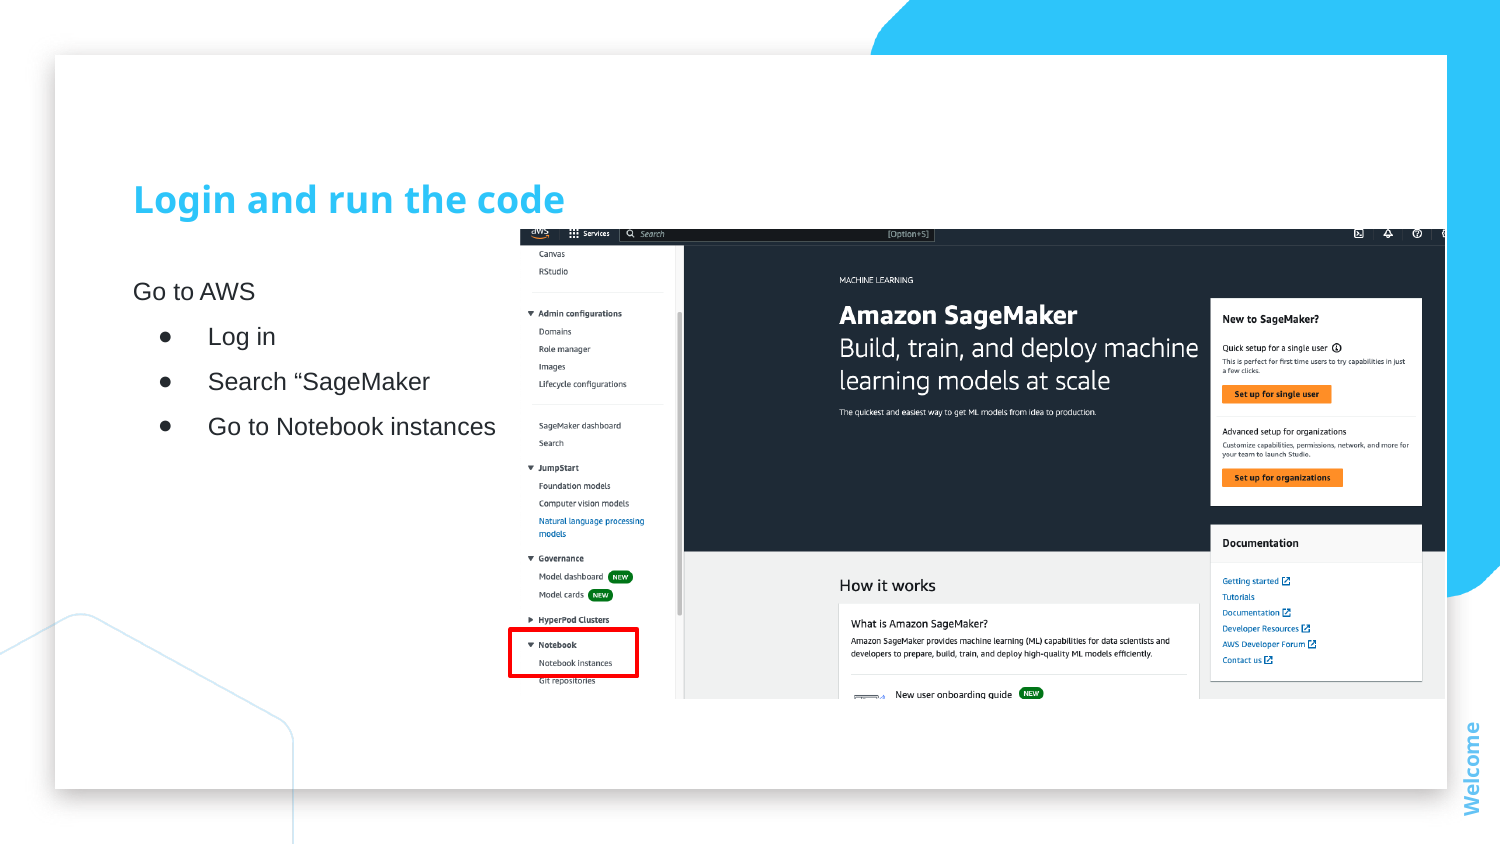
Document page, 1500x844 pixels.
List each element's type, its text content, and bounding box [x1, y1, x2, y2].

text_box [510, 629, 515, 677]
text_box Login and run the code Go to AWS Log in Search “SageMaker Go to Notebook instances [117, 138, 1383, 729]
picture [0, 0, 1500, 844]
text_box Welcome [1444, 580, 1497, 820]
